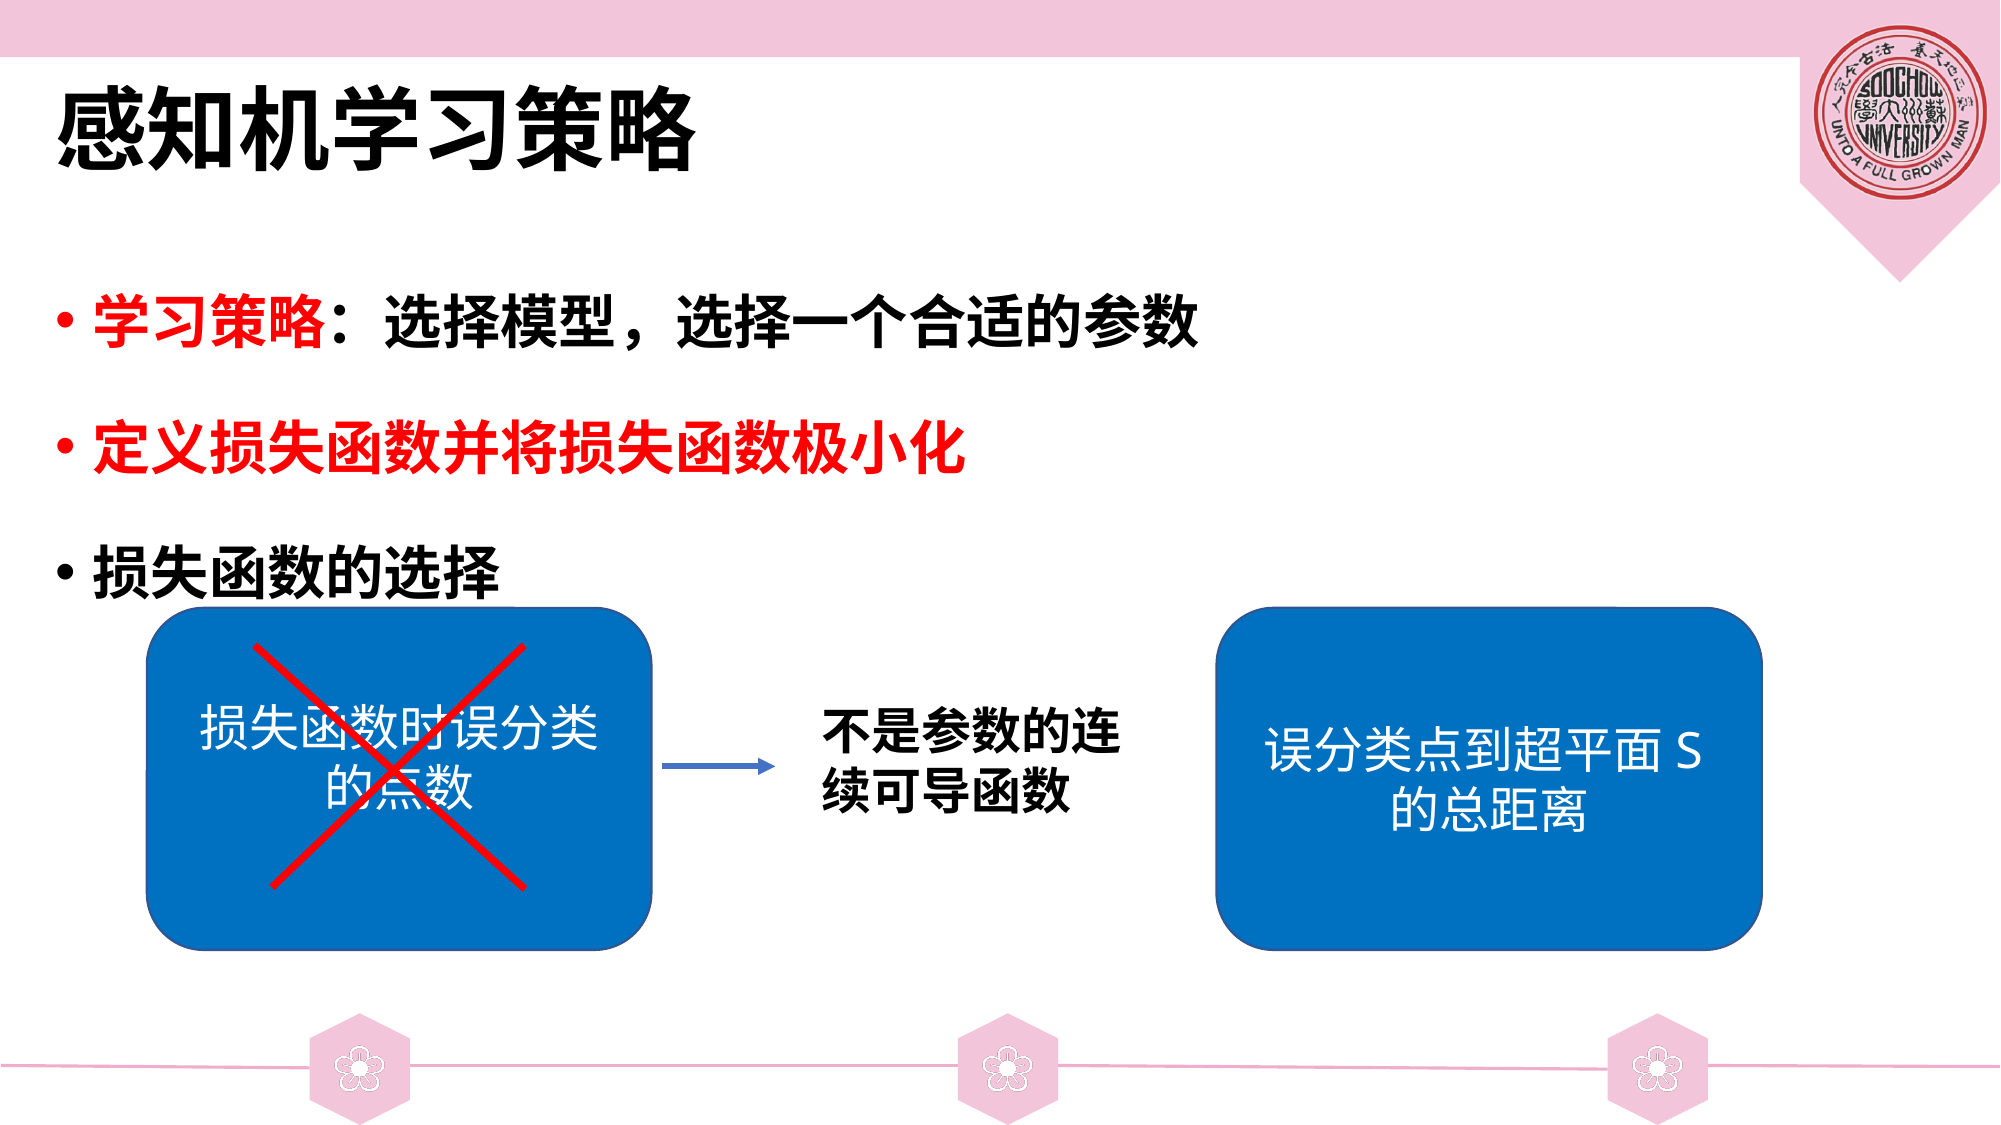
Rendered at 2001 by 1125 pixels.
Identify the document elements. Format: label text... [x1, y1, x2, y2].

picture [979, 1043, 1035, 1093]
picture [1629, 1043, 1685, 1093]
text_box 误分类点到超平面S的总距离 [1215, 606, 1763, 952]
picture [1811, 23, 1989, 202]
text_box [254, 645, 525, 889]
list 学习策略：选择模型，选择一个合适的参数 定义损失函数并将损失函数极小化 损失函数的选择 [40, 242, 1954, 1028]
picture [331, 1043, 387, 1093]
title 感知机学习策略 [40, 25, 1766, 242]
